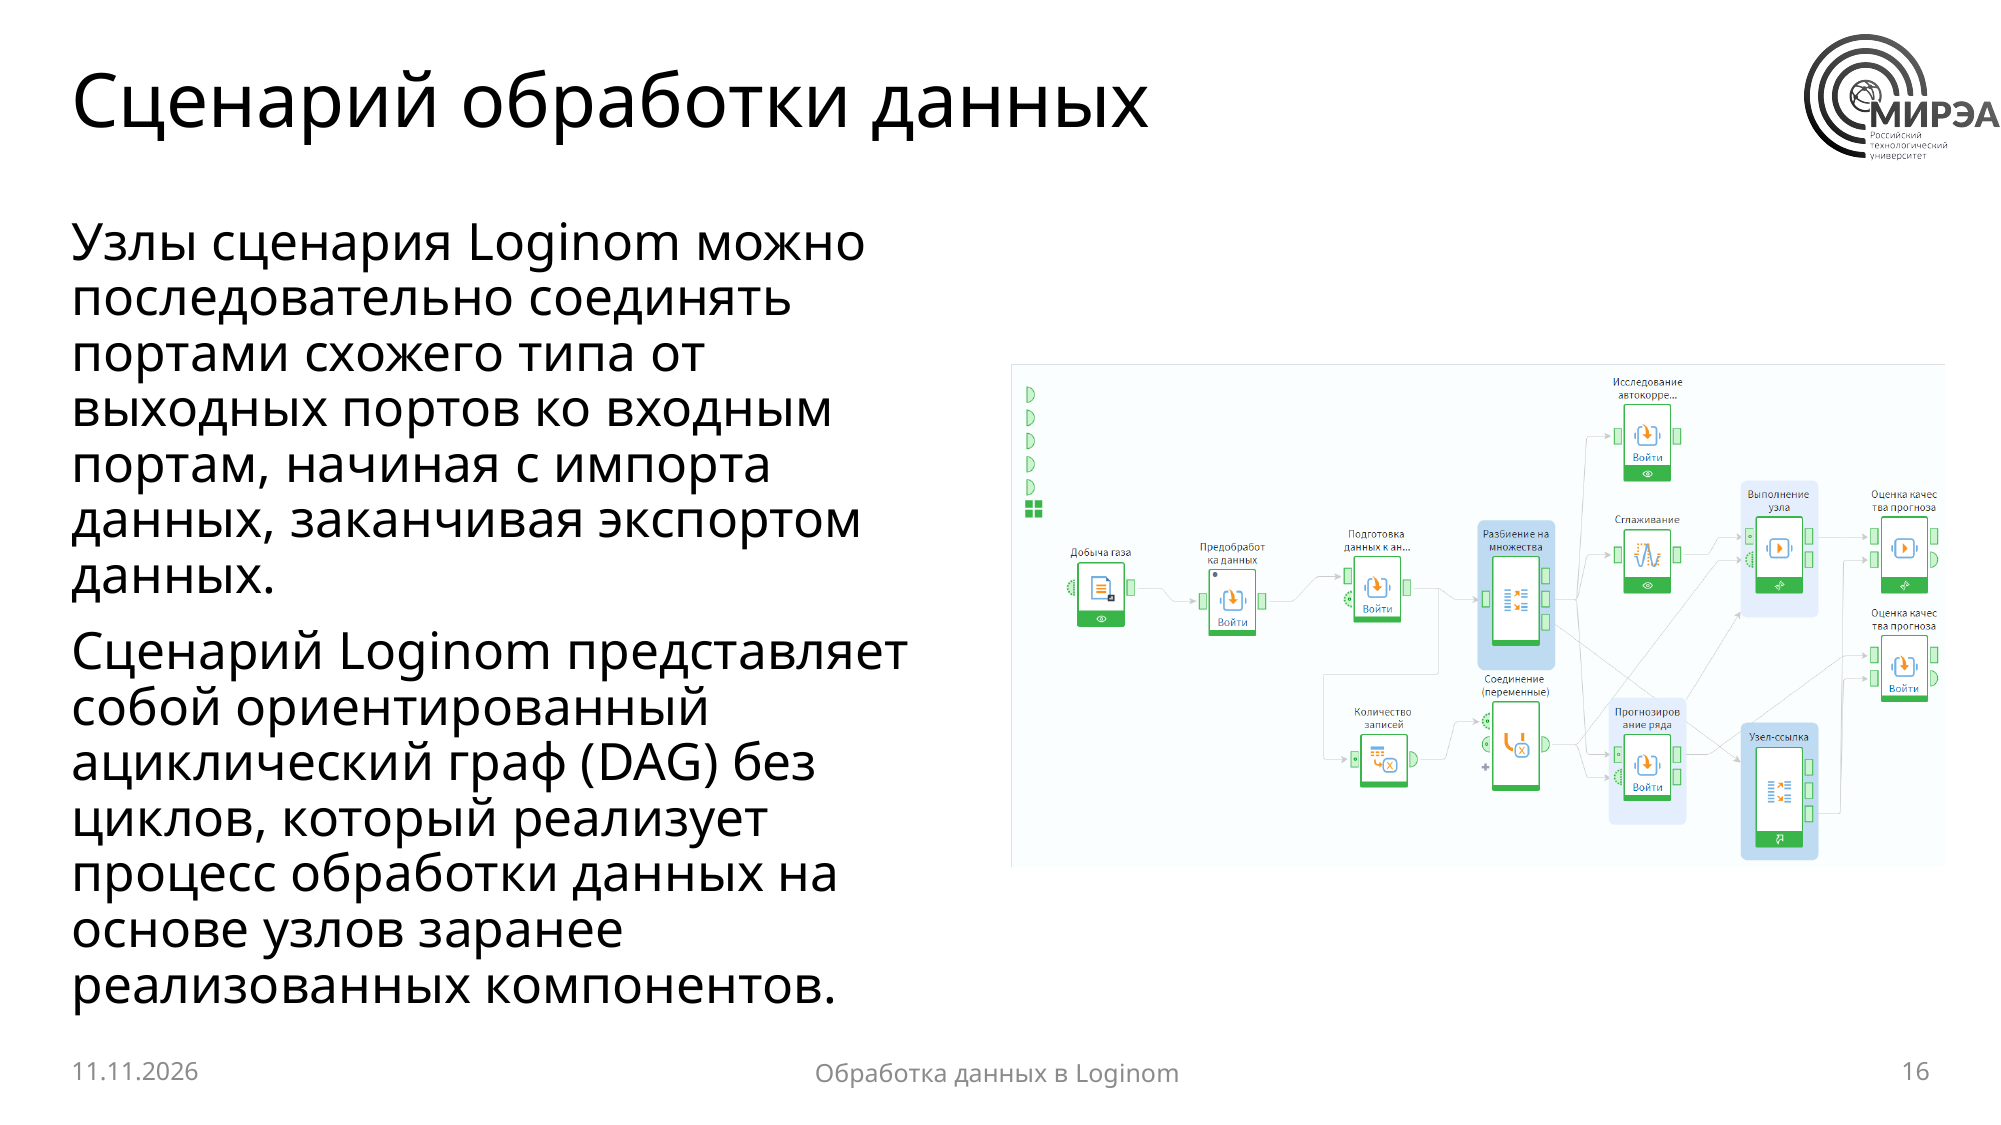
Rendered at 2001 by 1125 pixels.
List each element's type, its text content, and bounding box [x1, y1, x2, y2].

list Узлы сценария Loginom можно последовательно соединять портами схожего типа от выходных портов ко входным портам, начиная с импорта данных, заканчивая экспортом данных. Сценарий Loginom представляет собой ориентированный ациклический граф (DAG) без циклов, который реализует процесс обработки данных на основе узлов заранее реализованных компонентов. [56, 208, 989, 1023]
footer Обработка данных в Loginom [572, 1042, 1423, 1103]
picture [1804, 34, 2000, 161]
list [1011, 364, 1945, 867]
slide_number 16 [1494, 1042, 1945, 1103]
title Сценарий обработки данных [56, 22, 1792, 185]
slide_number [56, 1042, 507, 1103]
